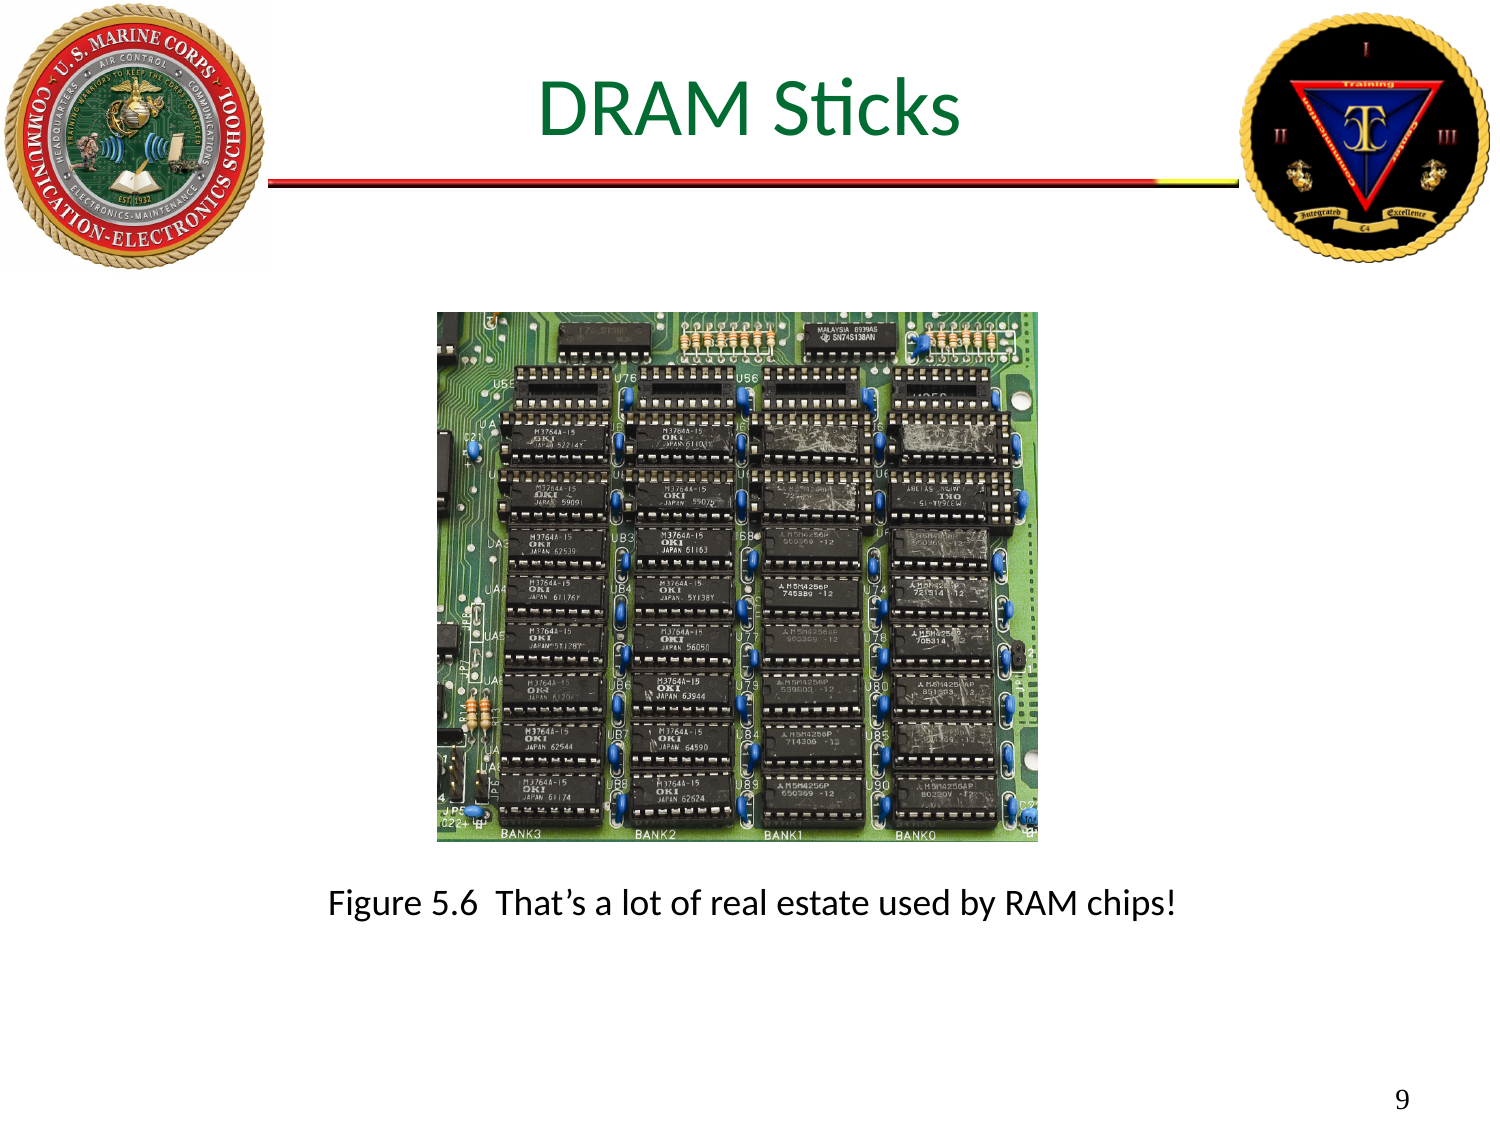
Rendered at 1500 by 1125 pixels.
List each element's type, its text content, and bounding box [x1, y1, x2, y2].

picture [1239, 12, 1490, 263]
title DRAM Sticks [75, 45, 1425, 233]
picture [0, 0, 268, 274]
text_box Figure 5.6 That’s a lot of real estate used by RAM chips! [313, 874, 1194, 932]
picture [437, 312, 1038, 842]
